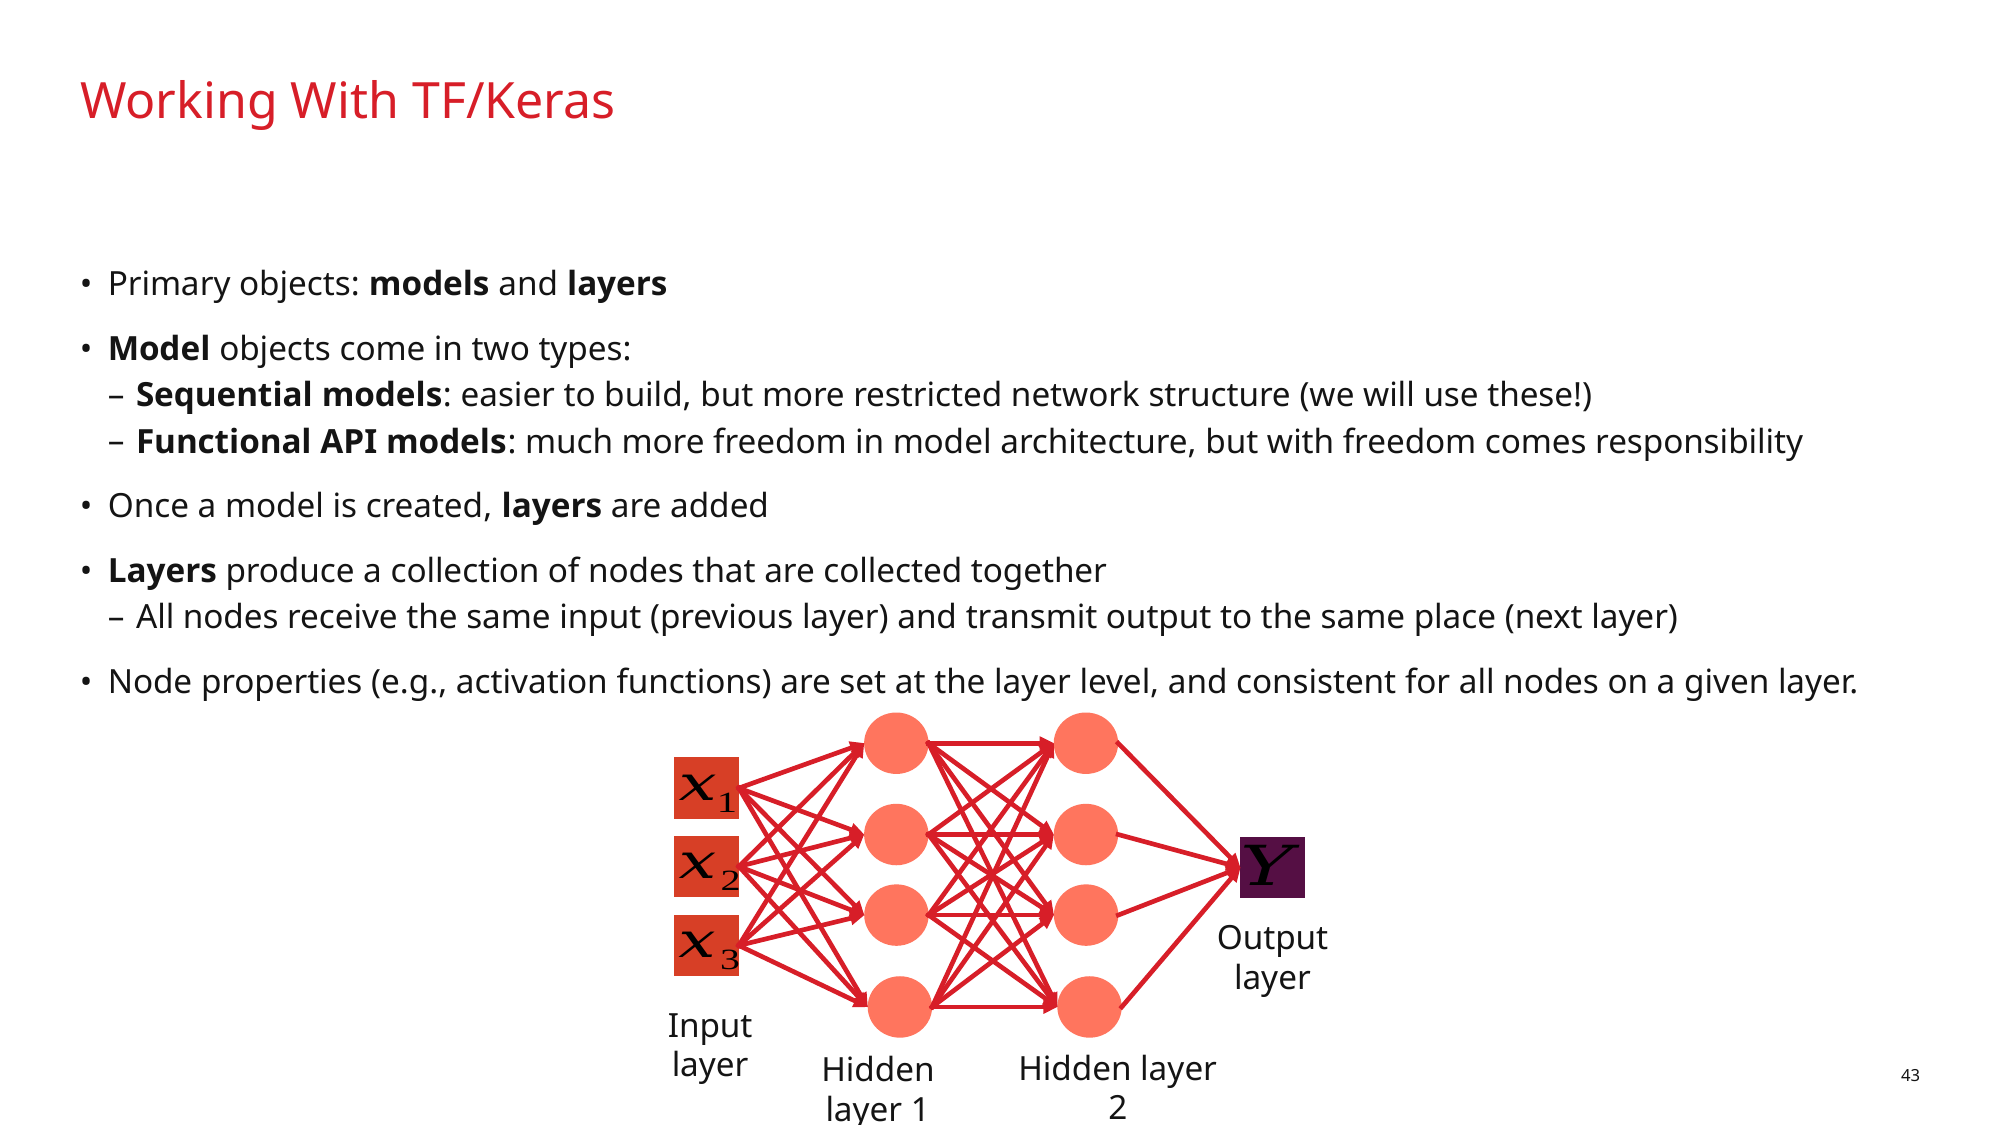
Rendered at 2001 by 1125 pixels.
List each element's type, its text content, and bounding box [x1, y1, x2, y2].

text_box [649, 711, 1351, 1088]
slide_number 43 [1839, 1050, 1920, 1088]
title Working With TF/Keras [80, 75, 1920, 240]
list Primary objects: models and layers Model objects come in two types: Sequential models: easier to build, but more restricted network structure (we will use these!) Functional API models: much more freedom in model architecture, but with freedom comes responsibility Once a model is created, layers are added Layers produce a collection of nodes that are collected together All nodes receive the same input (previous layer) and transmit output to the same place (next layer) Node properties (e.g., activation functions) are set at the layer level, and consistent for all nodes on a given layer. [79, 262, 1920, 1012]
